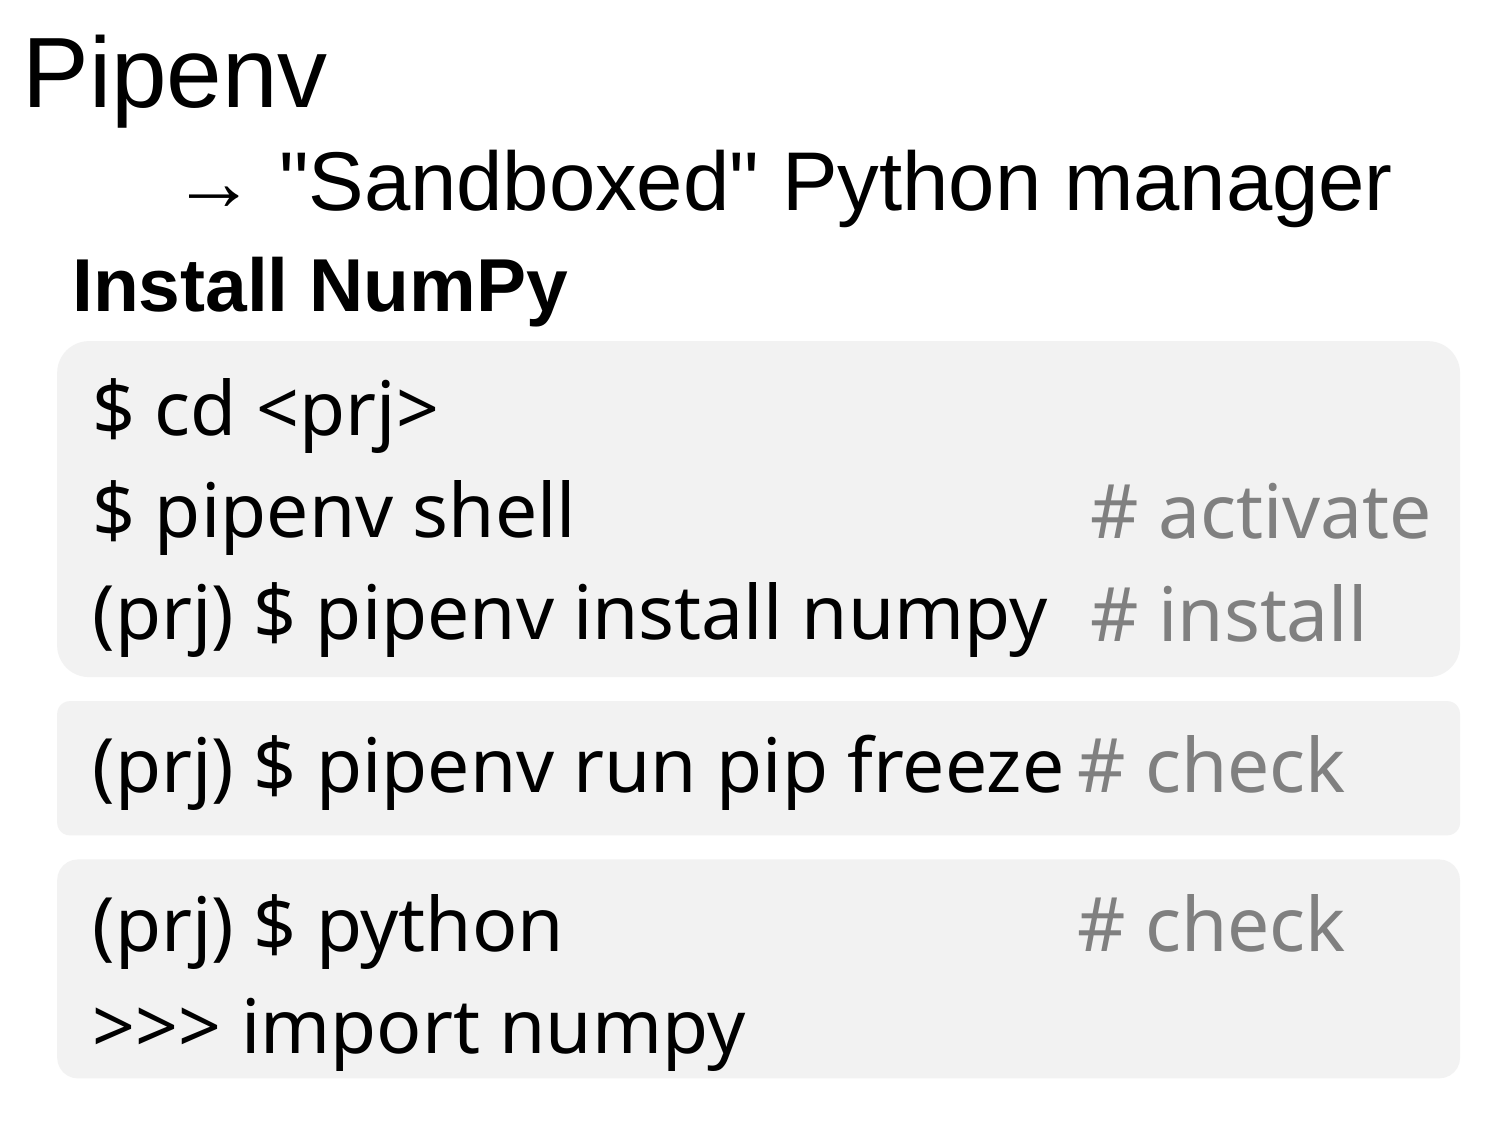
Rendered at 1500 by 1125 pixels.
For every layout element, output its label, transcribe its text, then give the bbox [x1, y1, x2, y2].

text_box [56, 340, 1462, 679]
text_box (prj) $ python >>> import numpy [78, 868, 1099, 1077]
text_box Pipenv → "Sandboxed" Python manager [7, 0, 1409, 235]
text_box Install NumPy [57, 229, 584, 334]
text_box (prj) $ pipenv run pip freeze [78, 710, 1062, 816]
text_box [56, 700, 1462, 837]
text_box $ cd <prj> $ pipenv shell (prj) $ pipenv install numpy [77, 352, 1063, 663]
text_box # check [1062, 710, 1361, 816]
text_box [56, 858, 1462, 1080]
text_box # activate # install [1075, 456, 1448, 664]
text_box # check [1062, 868, 1361, 974]
